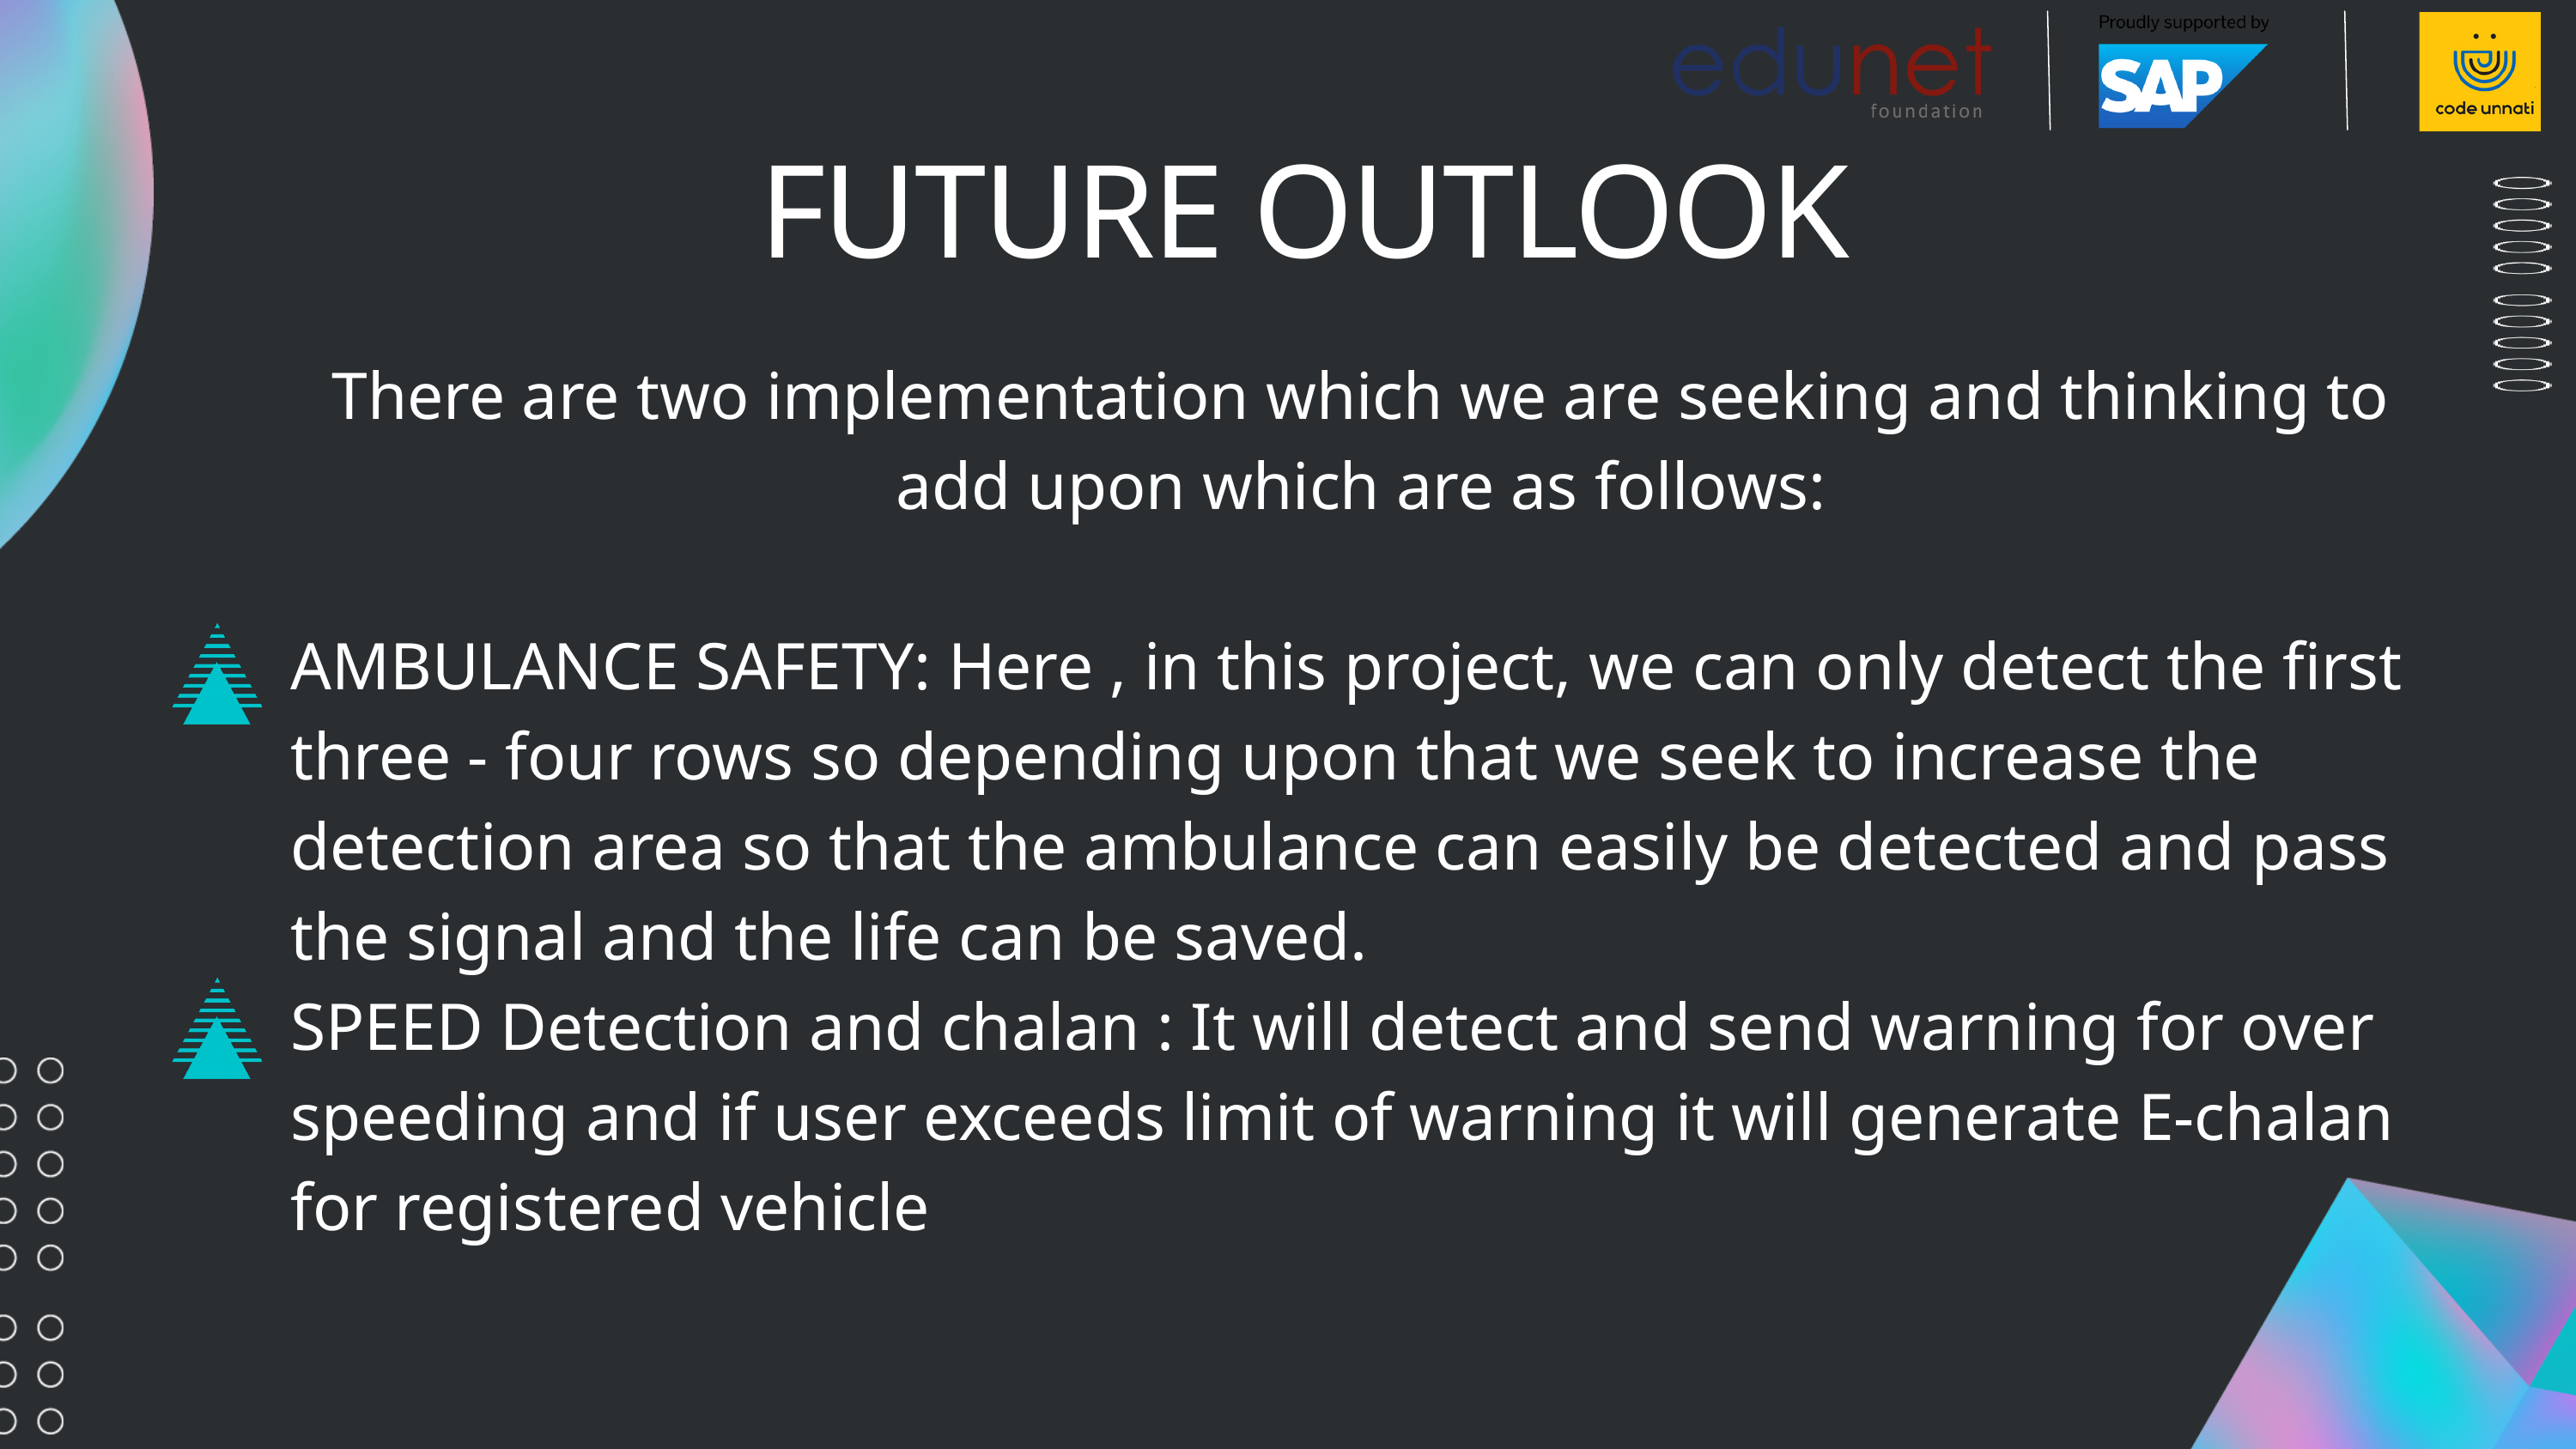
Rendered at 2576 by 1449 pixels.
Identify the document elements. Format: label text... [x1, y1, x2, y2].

text_box [172, 622, 263, 724]
text_box [2493, 177, 2576, 391]
text_box FUTURE OUTLOOK [220, 144, 2356, 284]
text_box [1659, 14, 2006, 130]
text_box [0, 0, 154, 682]
text_box [2185, 1177, 2576, 1449]
text_box [0, 1058, 64, 1449]
text_box [2098, 15, 2269, 129]
text_box [2419, 12, 2541, 131]
text_box [172, 977, 263, 1079]
text_box There are two implementation which we are seeking and thinking to add upon which are as follows: AMBULANCE SAFETY: Here , in this project, we can only detect the first three - four rows so depending upon that we seek to increase the detection area so that the ambulance can easily be detected and pass the signal and the life can be saved. SPEED Detection and chalan : It will detect and send warning for over speeding and if user exceeds limit of warning it will generate E-chalan for registered vehicle [290, 343, 2432, 1244]
